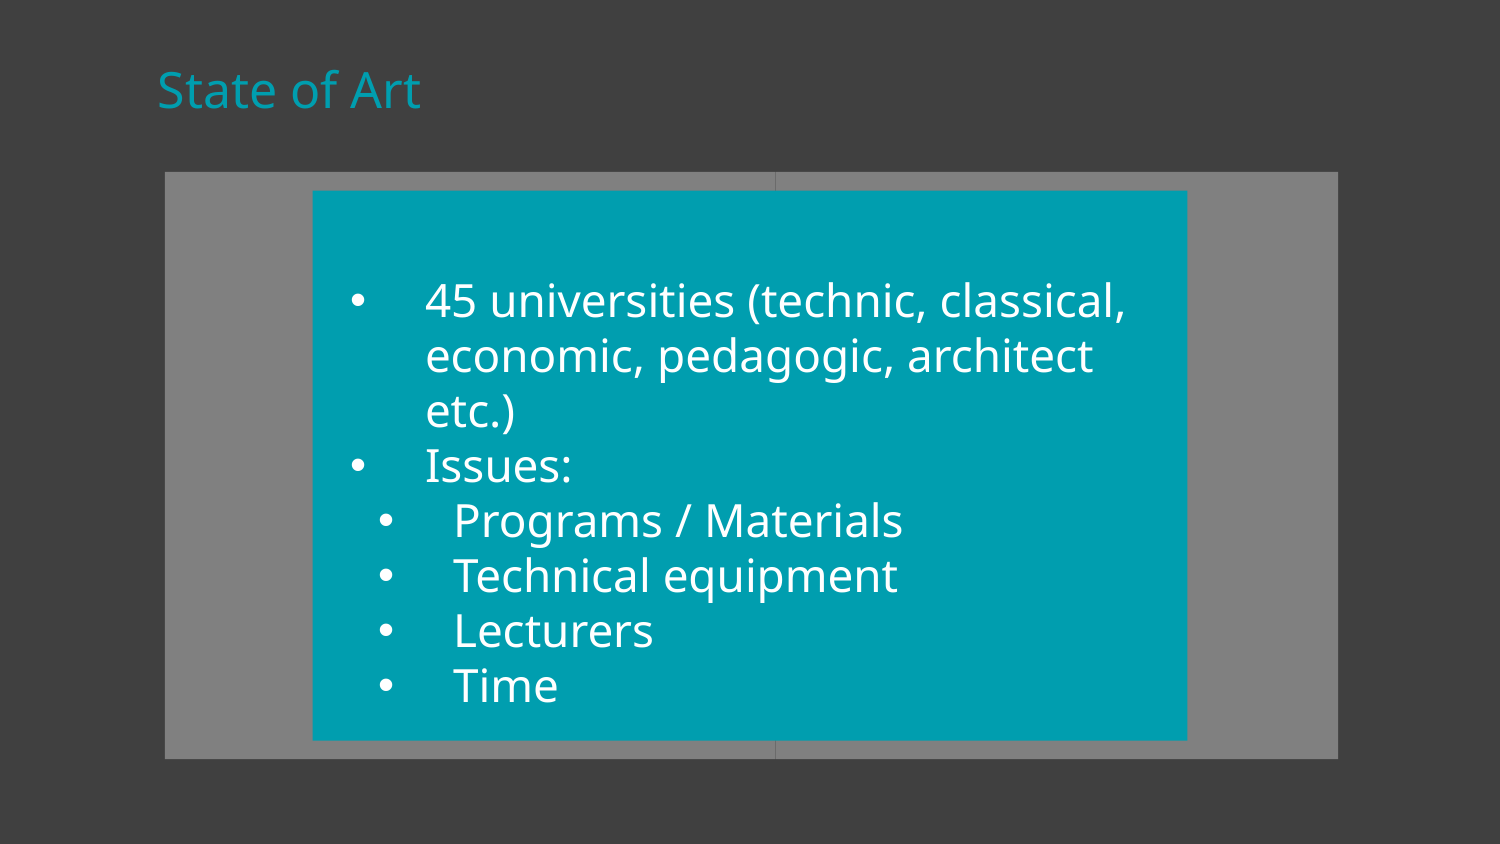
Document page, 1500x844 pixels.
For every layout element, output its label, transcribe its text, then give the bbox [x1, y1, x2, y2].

text_box State of Art [157, 58, 872, 134]
text_box [775, 171, 1339, 760]
text_box 45 universities (technic, classical, economic, pedagogic, architect etc.) Issues: Programs / Materials Technical equipment Lecturers Time [350, 272, 1150, 660]
text_box [164, 171, 775, 760]
text_box [312, 190, 1188, 741]
